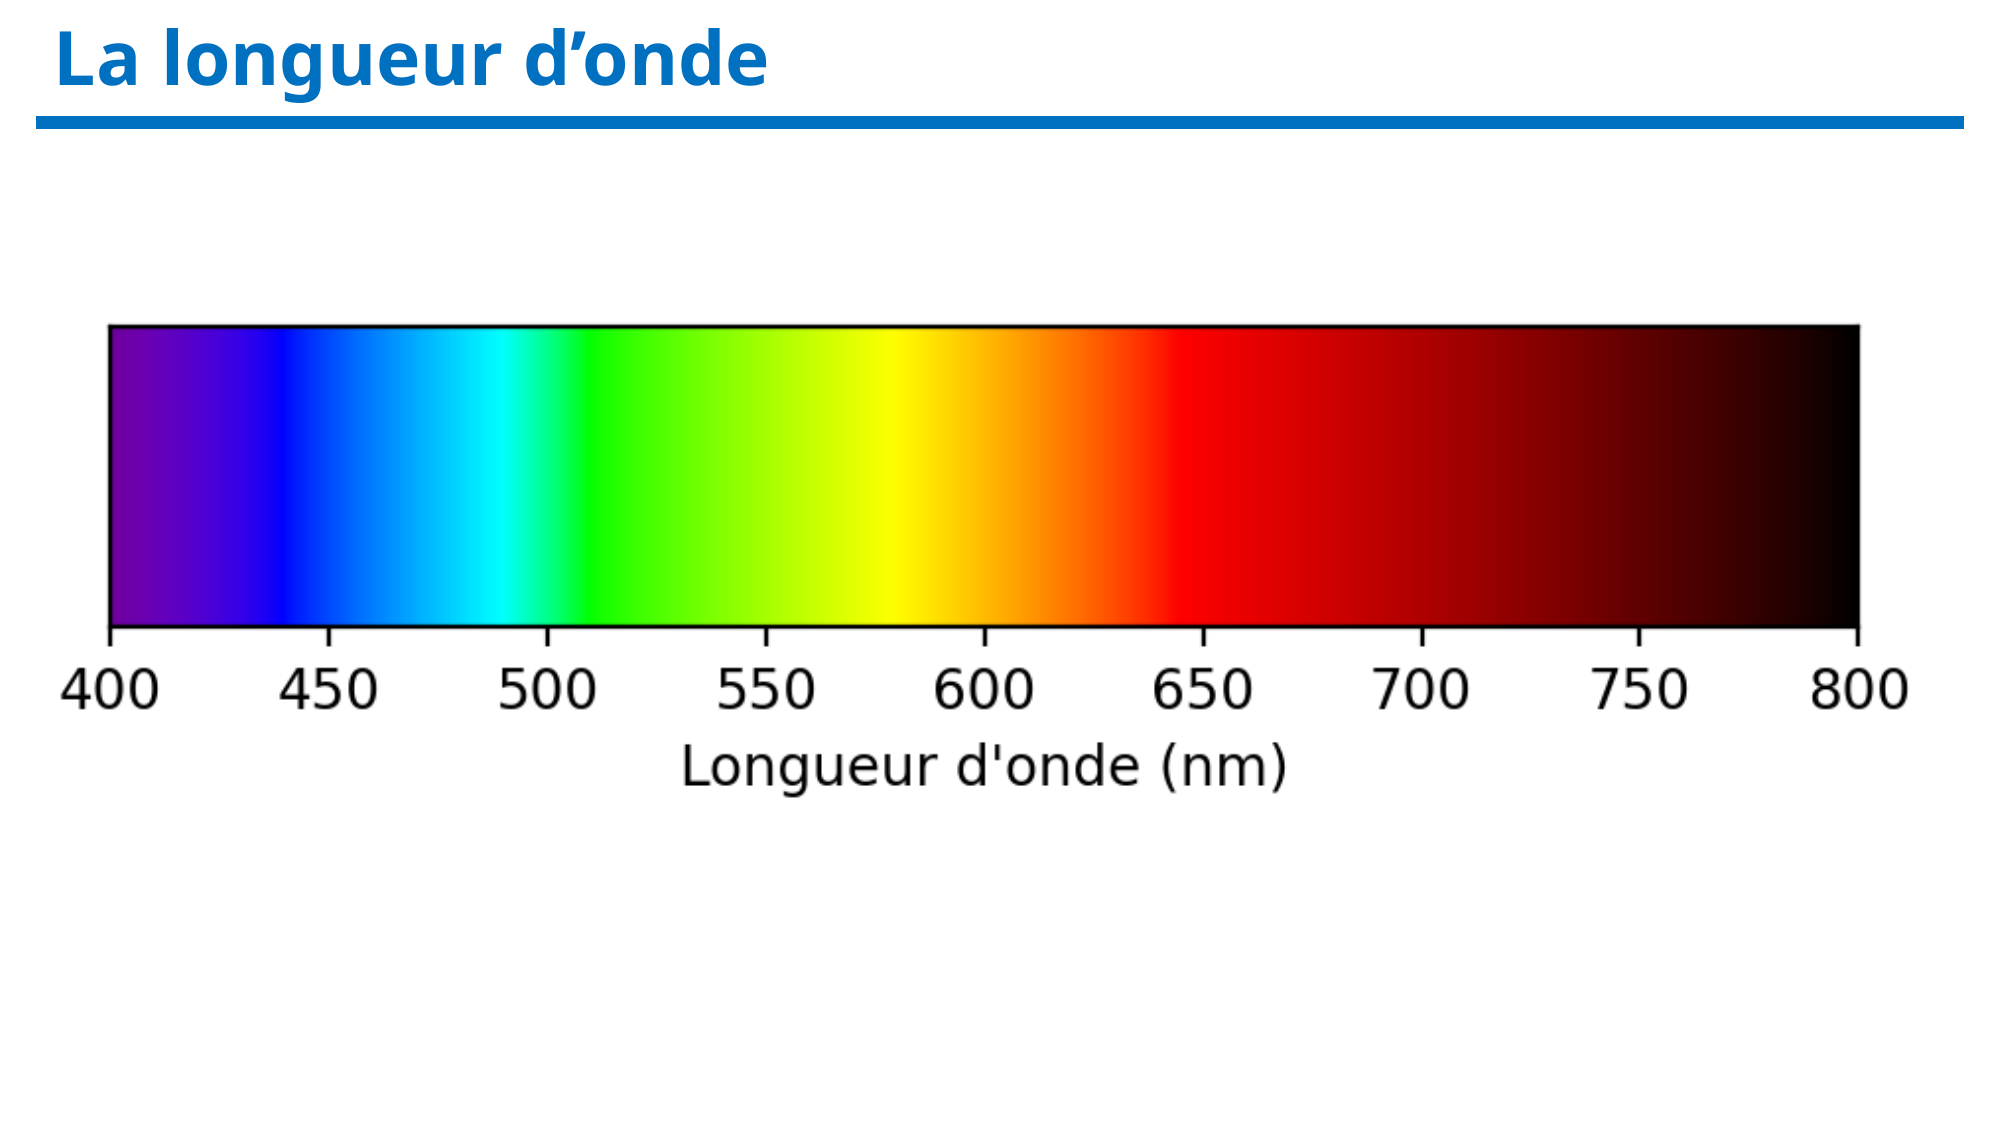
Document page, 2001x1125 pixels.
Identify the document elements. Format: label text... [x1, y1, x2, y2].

text_box La longueur d’onde [0, 0, 2000, 123]
picture [20, 288, 1949, 837]
